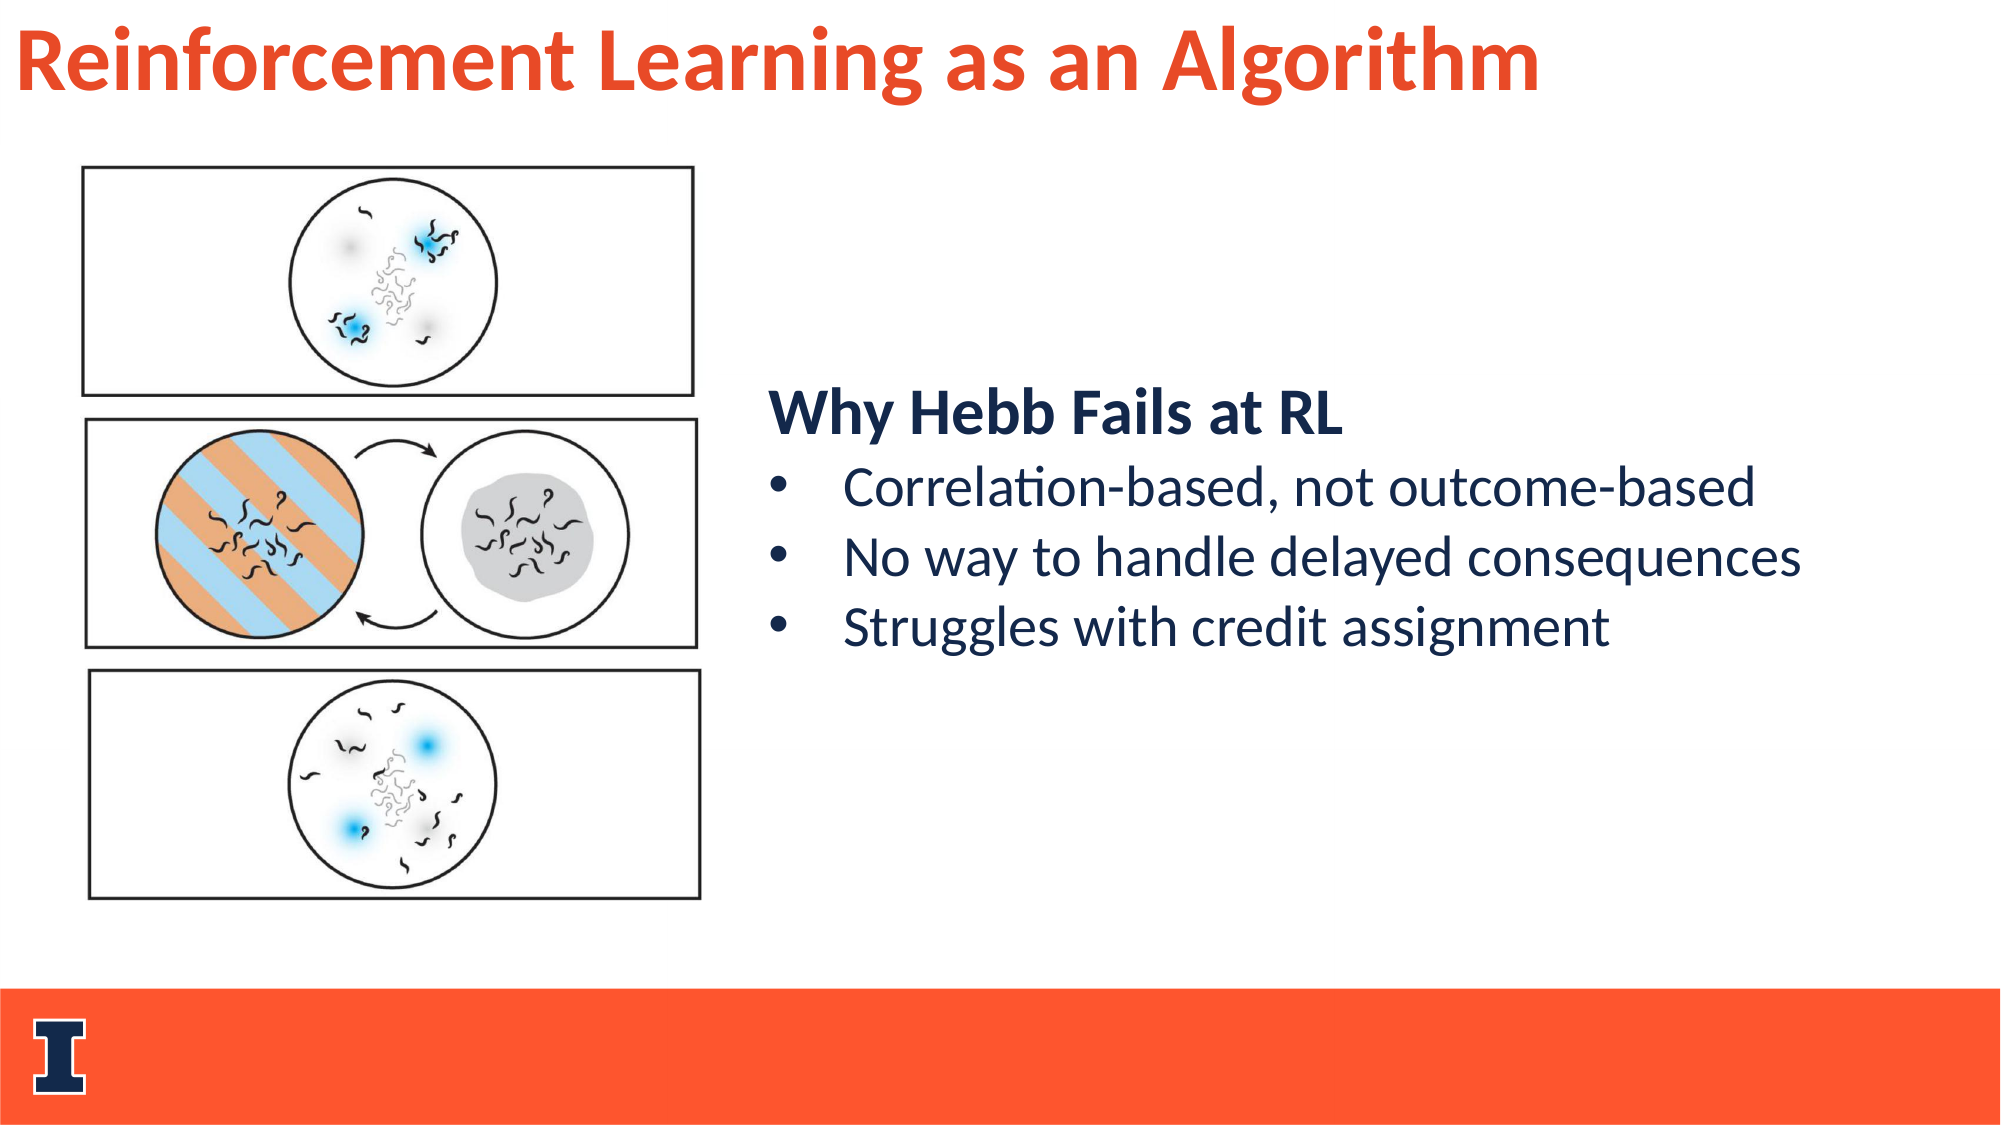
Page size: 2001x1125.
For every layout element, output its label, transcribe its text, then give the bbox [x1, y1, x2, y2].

text_box Reinforcement Learning as an Algorithm [0, 0, 1884, 121]
picture [0, 0, 2001, 1125]
text_box Why Hebb Fails at RL Correlation-based, not outcome-based No way to handle delayed consequences Struggles with credit assignment [753, 360, 2000, 666]
